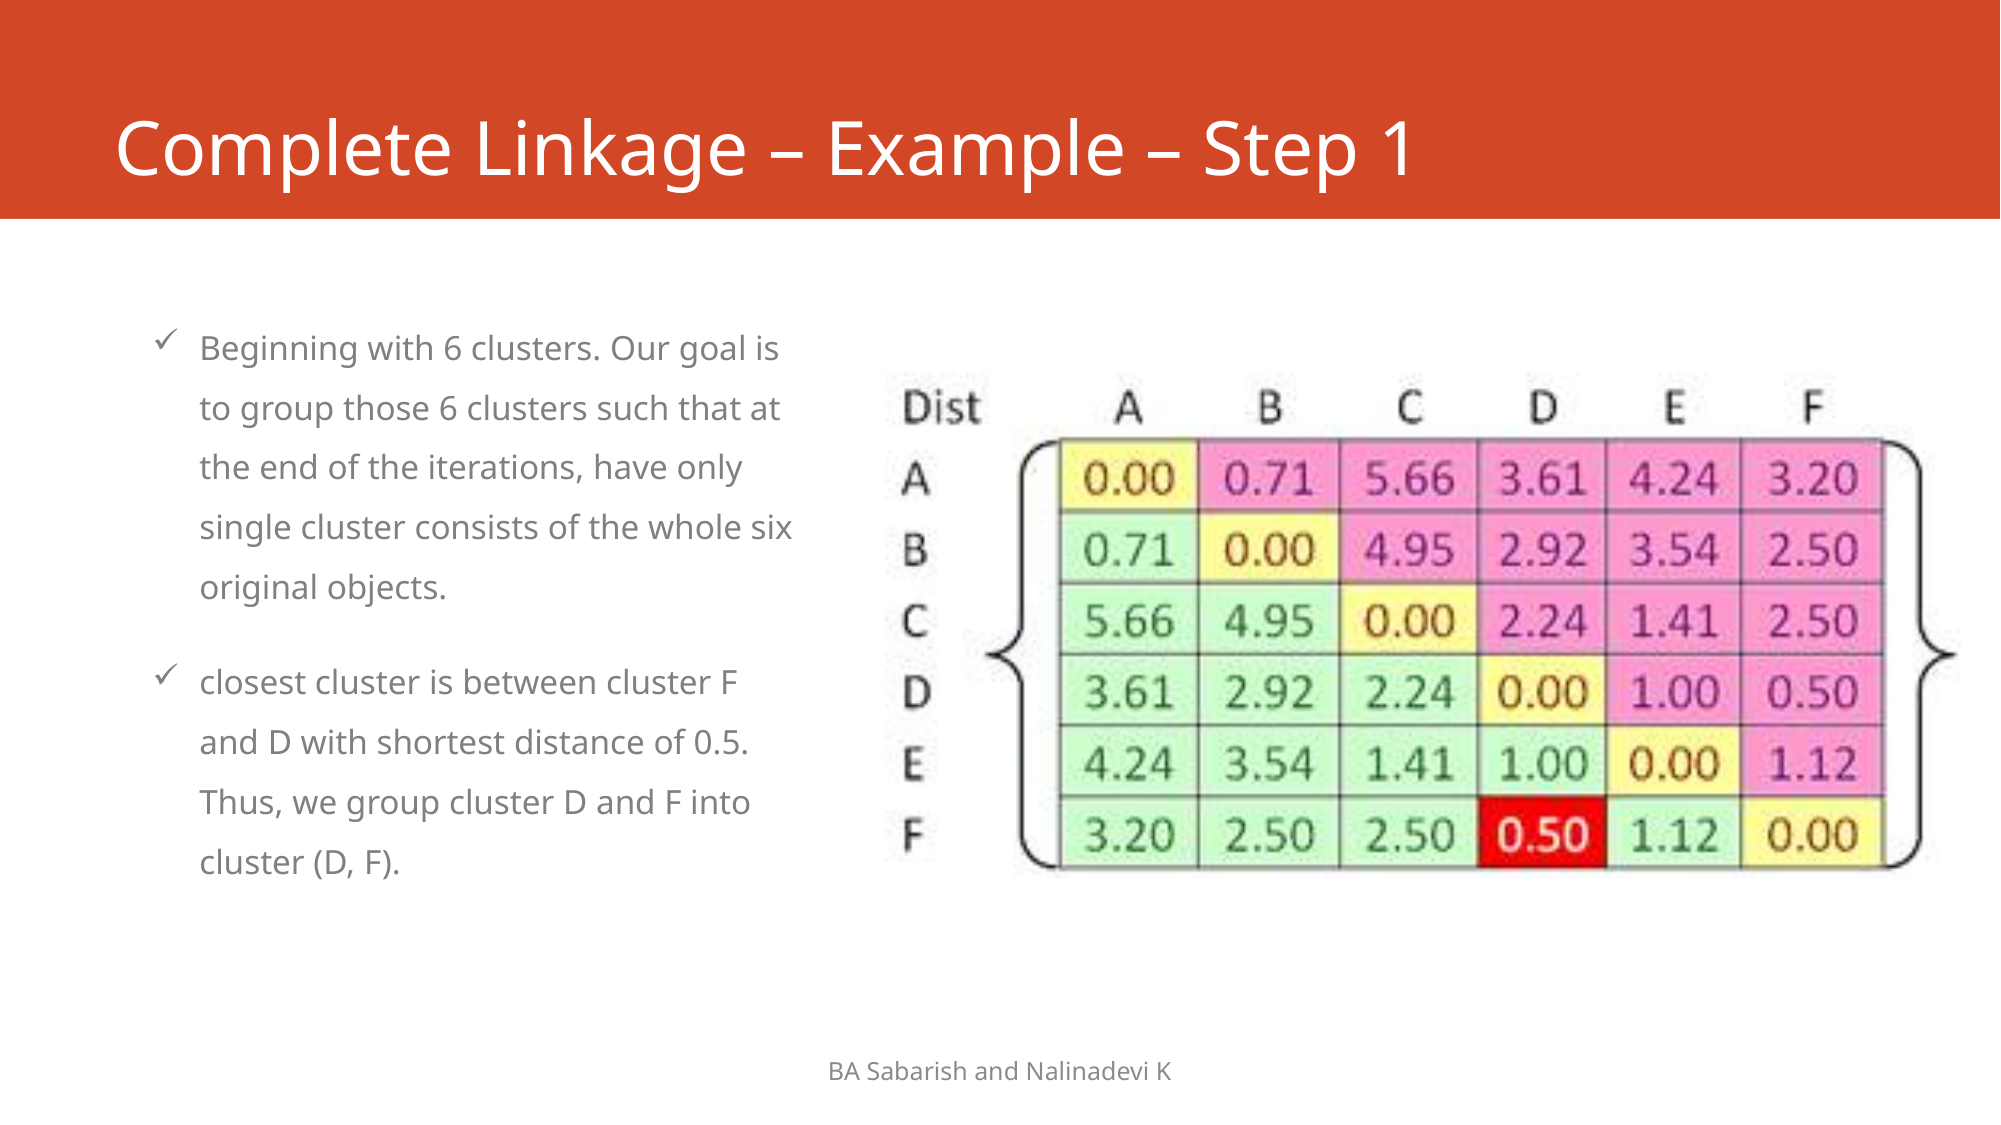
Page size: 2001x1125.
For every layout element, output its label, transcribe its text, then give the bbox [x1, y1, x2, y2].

picture [845, 342, 2000, 927]
footer BA Sabarish and Nalinadevi K [762, 1042, 1238, 1103]
title Complete Linkage – Example – Step 1 [99, 0, 1863, 199]
list Beginning with 6 clusters. Our goal is to group those 6 clusters such that at the end of the iterations, have only single cluster consists of the whole six original objects. closest cluster is between cluster F and D with shortest distance of 0.5. Thus, we group cluster D and F into cluster (D, F). [137, 299, 822, 1014]
